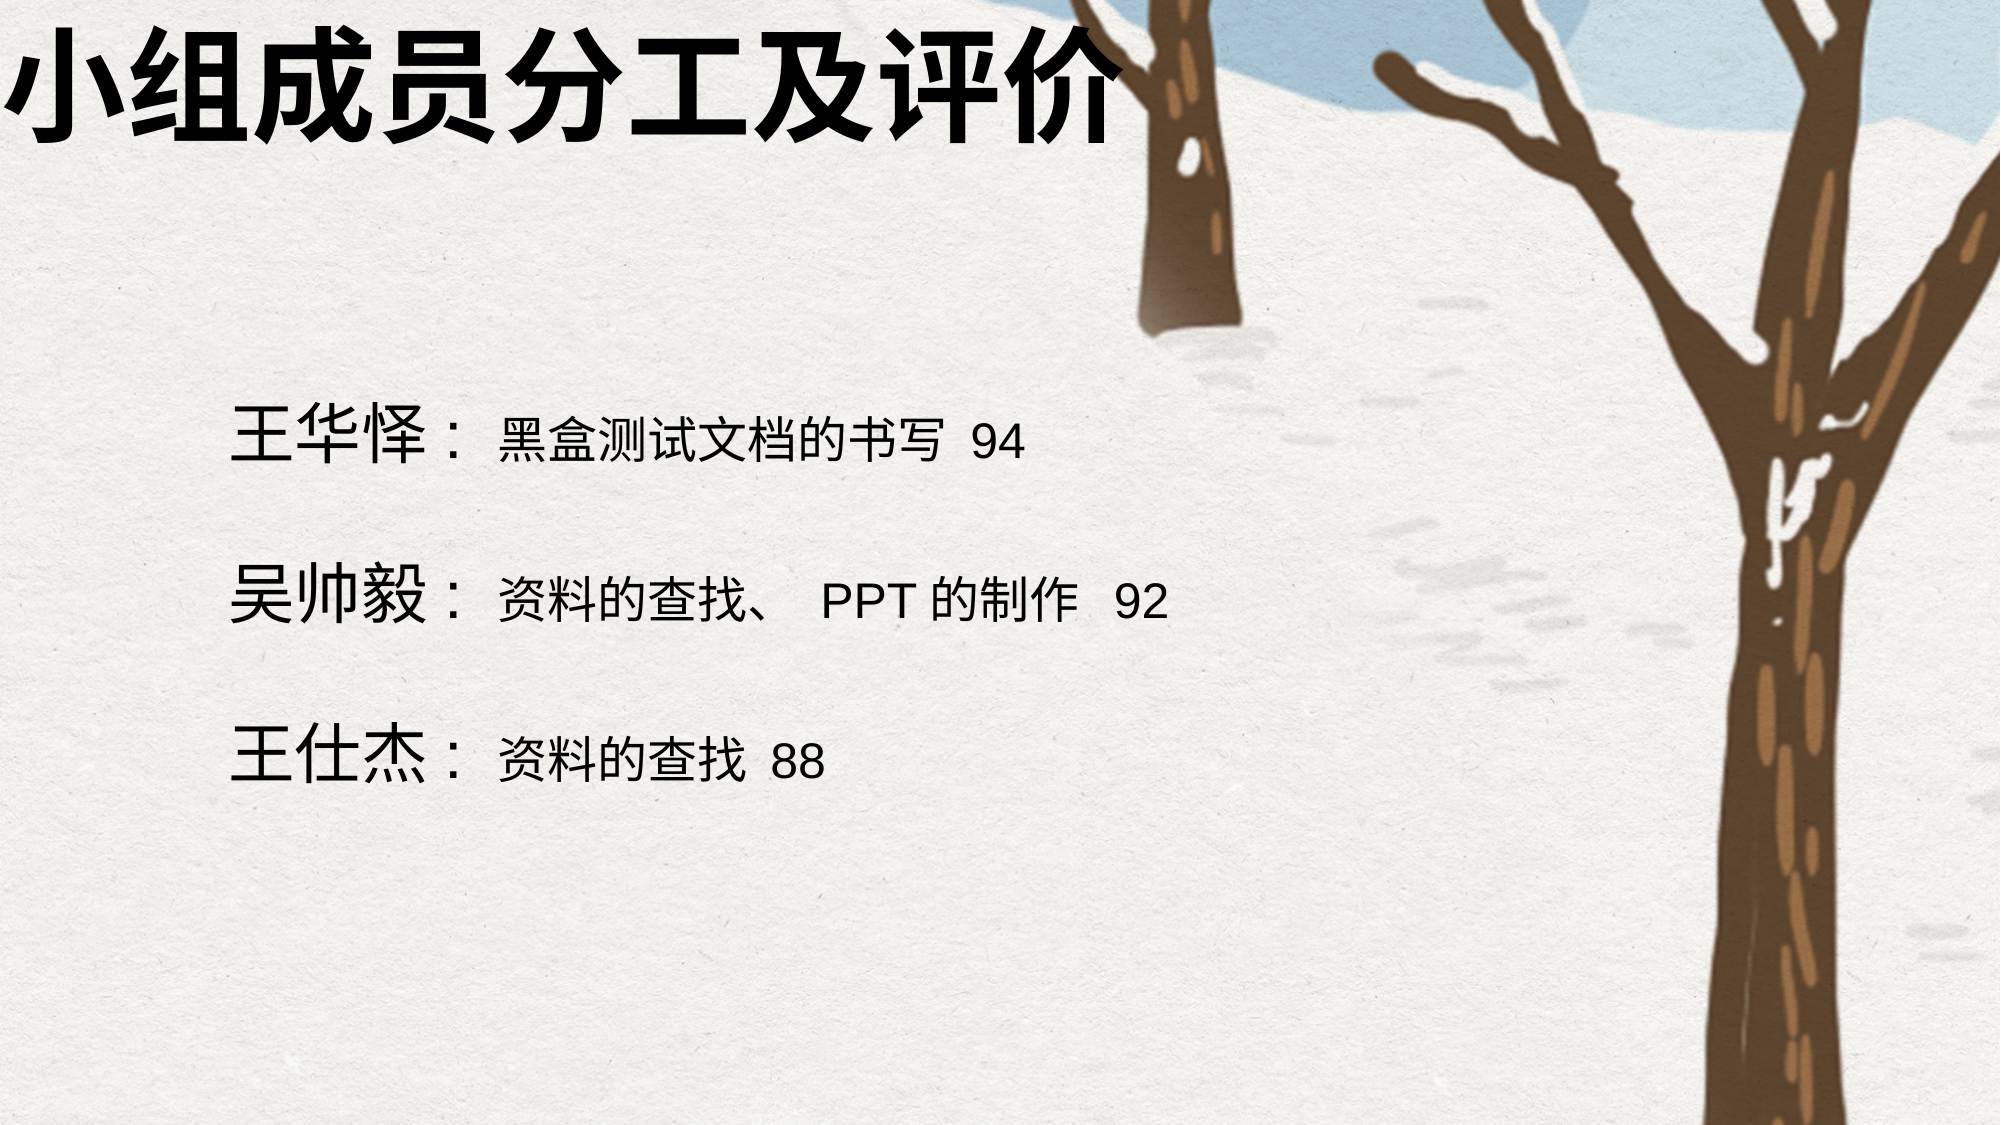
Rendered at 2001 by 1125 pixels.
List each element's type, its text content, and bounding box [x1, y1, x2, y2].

picture [0, 0, 2000, 1125]
text_box 小组成员分工及评价 [0, 0, 1142, 165]
text_box 王华怿: 黑盒测试文档的书写 94 吴帅毅: 资料的查找、 PPT的制作 92 王仕杰: 资料的查找 88 [213, 384, 1657, 880]
